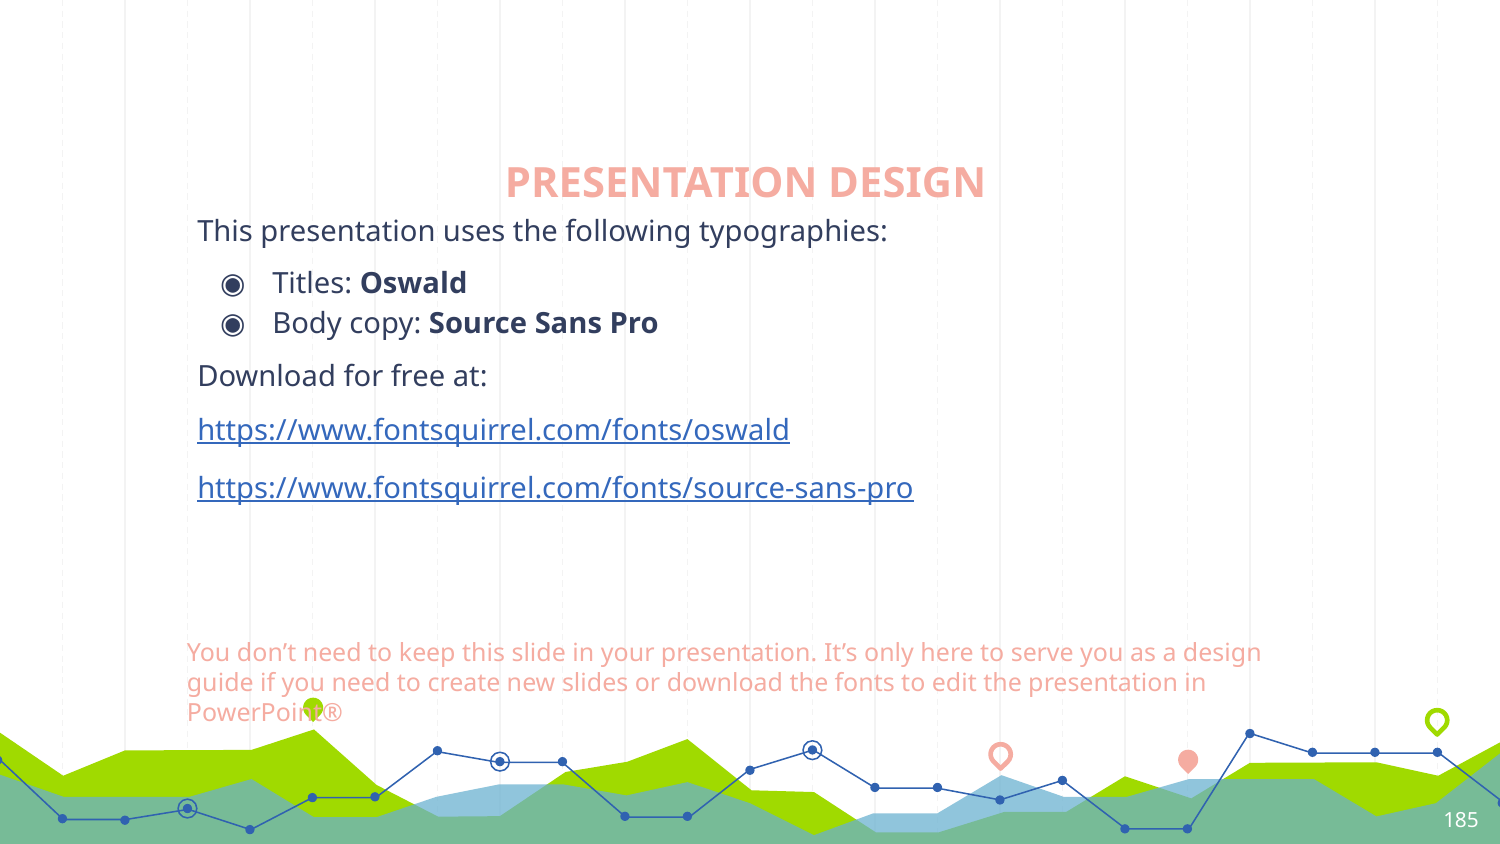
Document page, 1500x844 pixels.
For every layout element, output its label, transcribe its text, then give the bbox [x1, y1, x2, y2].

text_box You don’t need to keep this slide in your presentation. It’s only here to serve you as a design guide if you need to create new slides or download the fonts to edit the presentation in PowerPoint® [171, 621, 1308, 710]
list This presentation uses the following typographies: Titles: Oswald Body copy: Source Sans Pro Download for free at: https://www.fontsquirrel.com/fonts/oswald https://www.fontsquirrel.com/fonts/source-sans-pro [182, 196, 1318, 634]
title PRESENTATION DESIGN [171, 103, 1320, 222]
slide_number 185 [1403, 791, 1494, 844]
